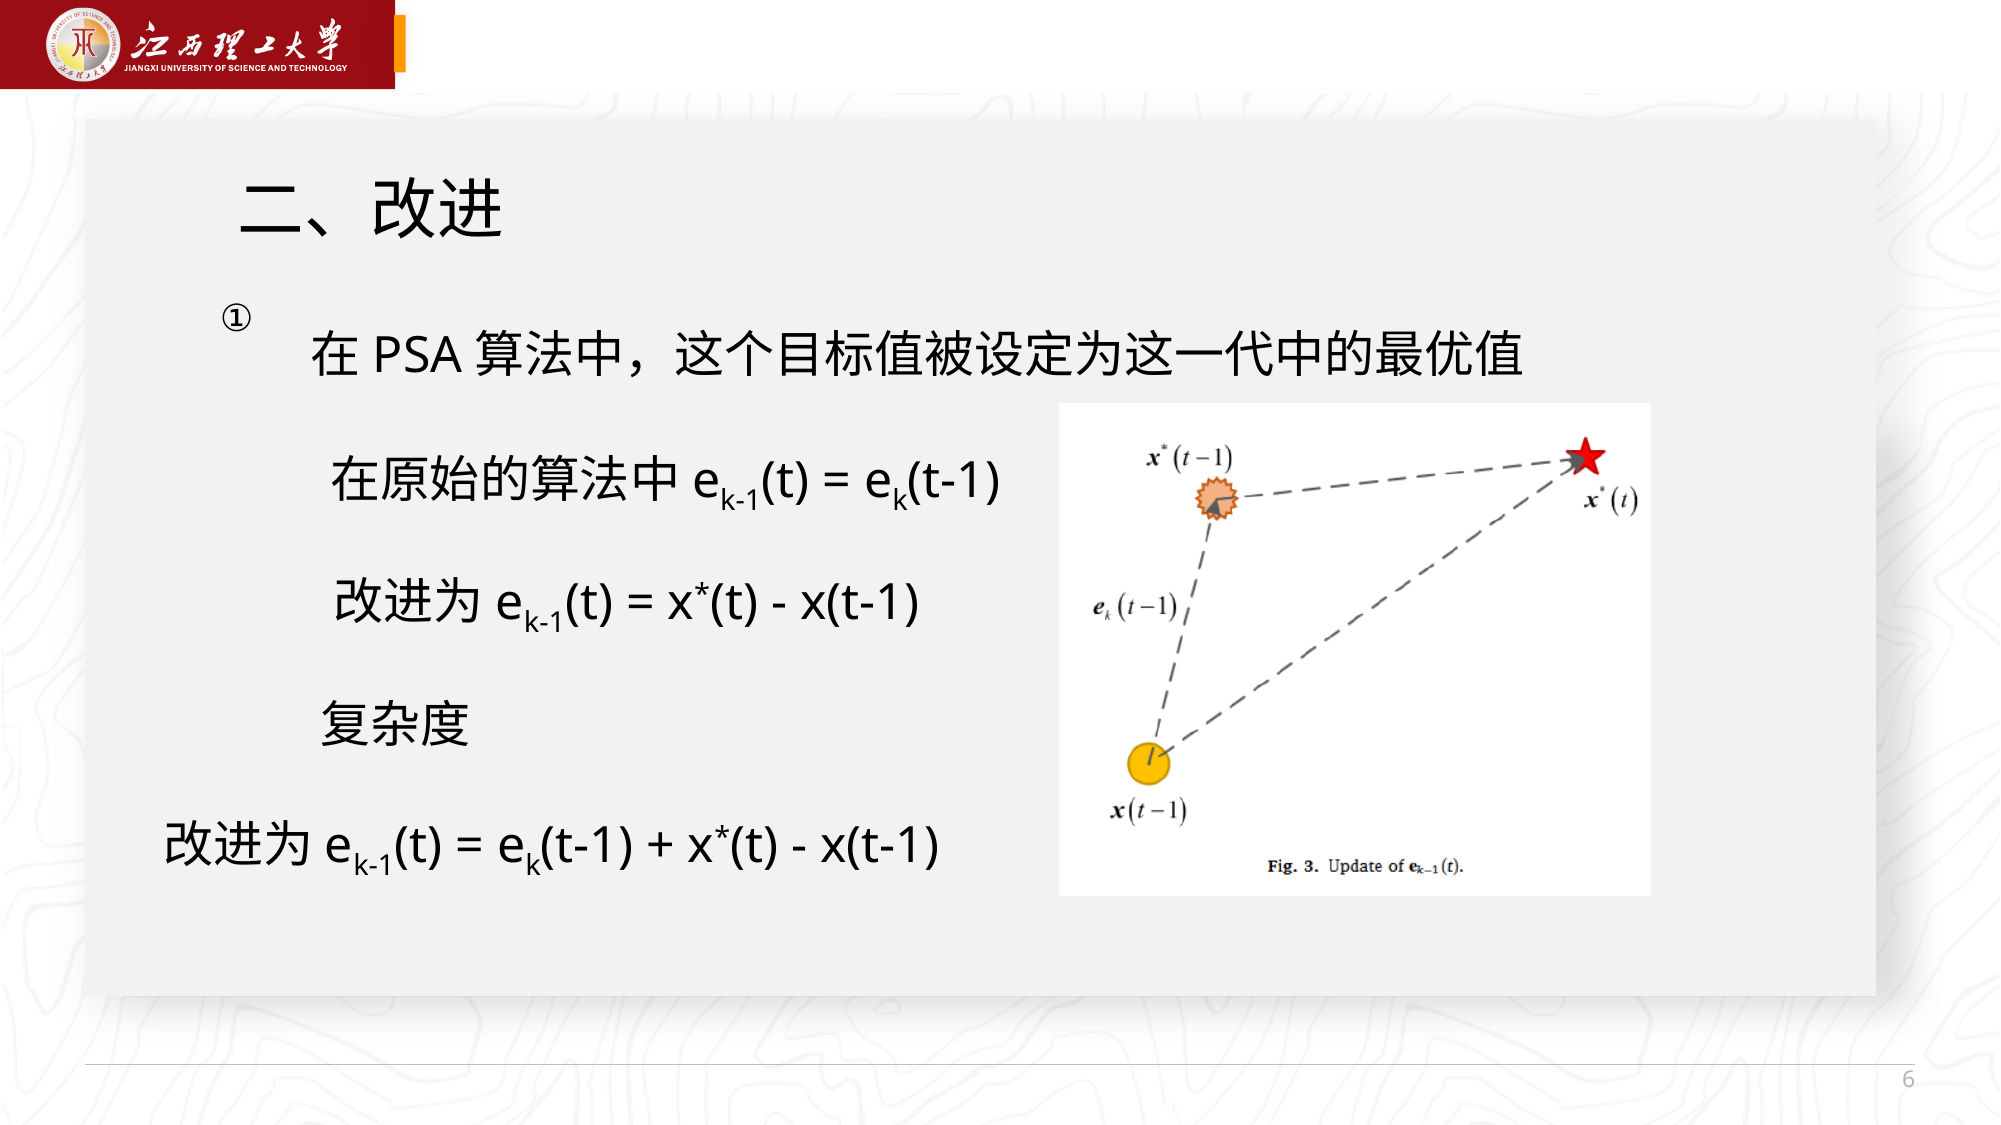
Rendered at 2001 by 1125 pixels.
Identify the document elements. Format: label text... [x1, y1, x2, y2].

text_box 改进为ek-1(t) = x*(t) - x(t-1) [318, 562, 935, 646]
slide_number [1765, 1056, 1916, 1104]
picture [46, 4, 355, 85]
text_box [84, 118, 1877, 997]
picture [1059, 403, 1651, 896]
text_box 在原始的算法中ek-1(t) = ek(t-1) [315, 440, 1016, 523]
text_box 改进为ek-1(t) = ek(t-1) + x*(t) - x(t-1) [148, 805, 955, 889]
text_box 在PSA算法中，这个目标值被设定为这一代中的最优值 [296, 314, 1540, 390]
text_box 复杂度 [305, 684, 486, 760]
text_box 二、改进 [222, 159, 520, 255]
text_box ① [205, 286, 269, 346]
